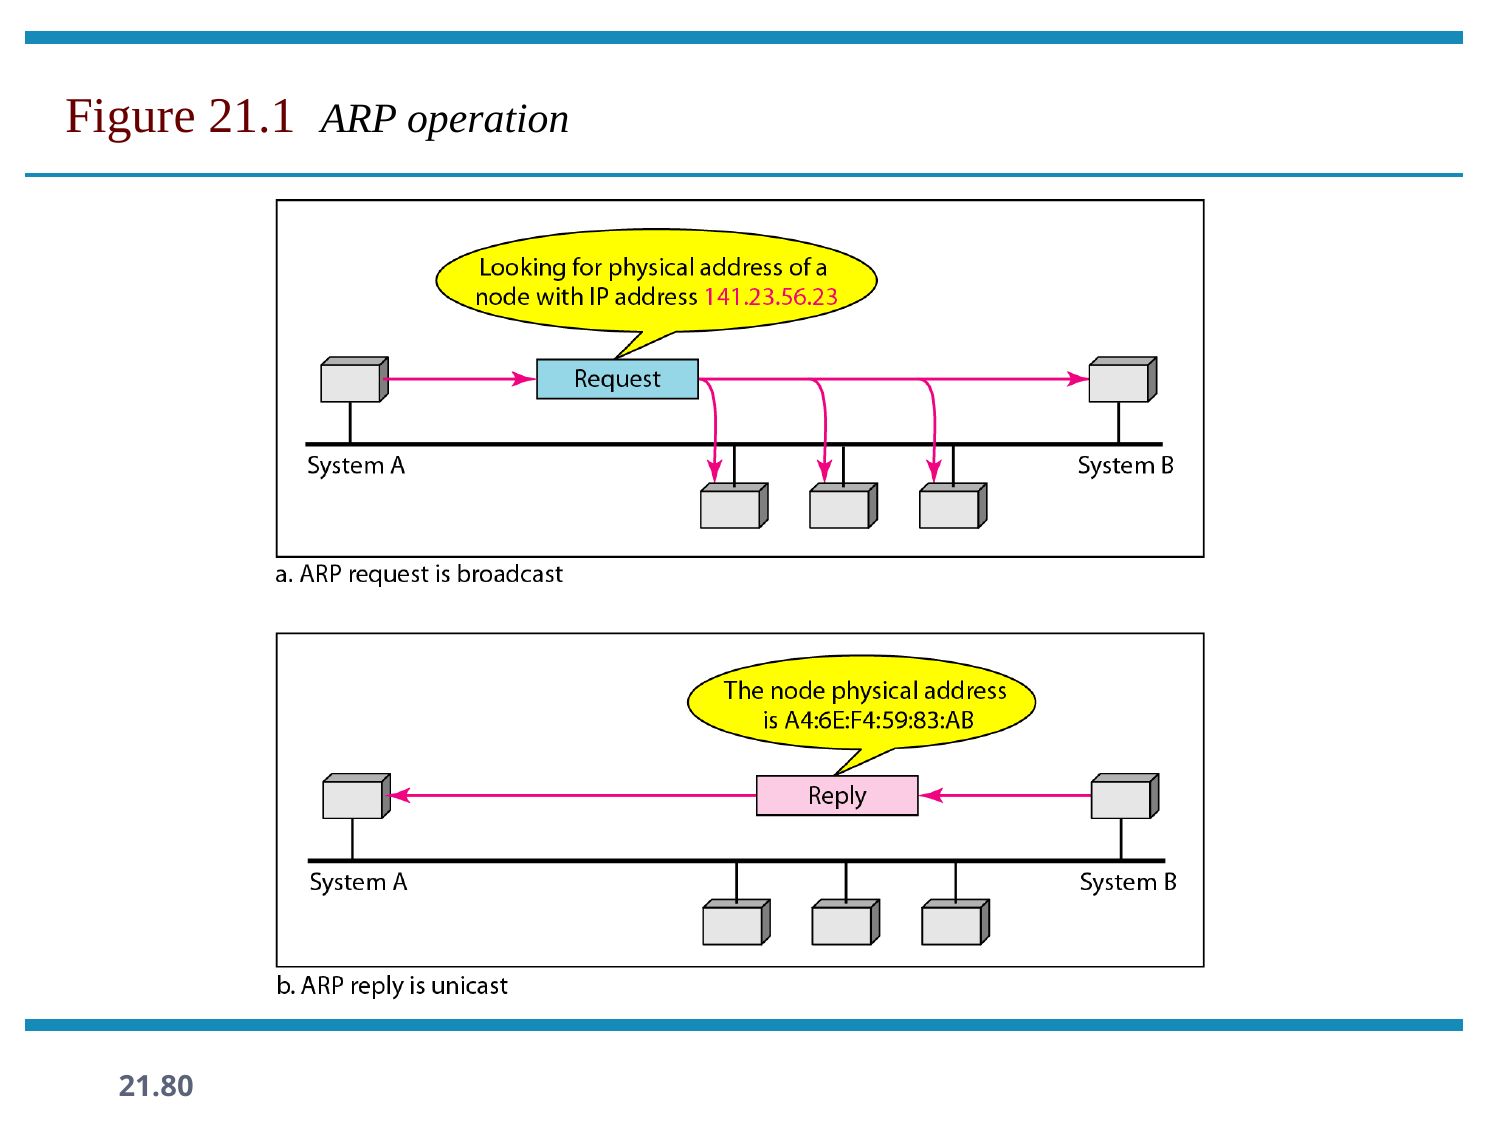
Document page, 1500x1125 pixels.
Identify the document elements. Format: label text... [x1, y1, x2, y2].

picture [274, 199, 1205, 1001]
slide_number 21.‹#› [0, 1050, 313, 1125]
text_box Figure 21.1 ARP operation [50, 74, 603, 150]
